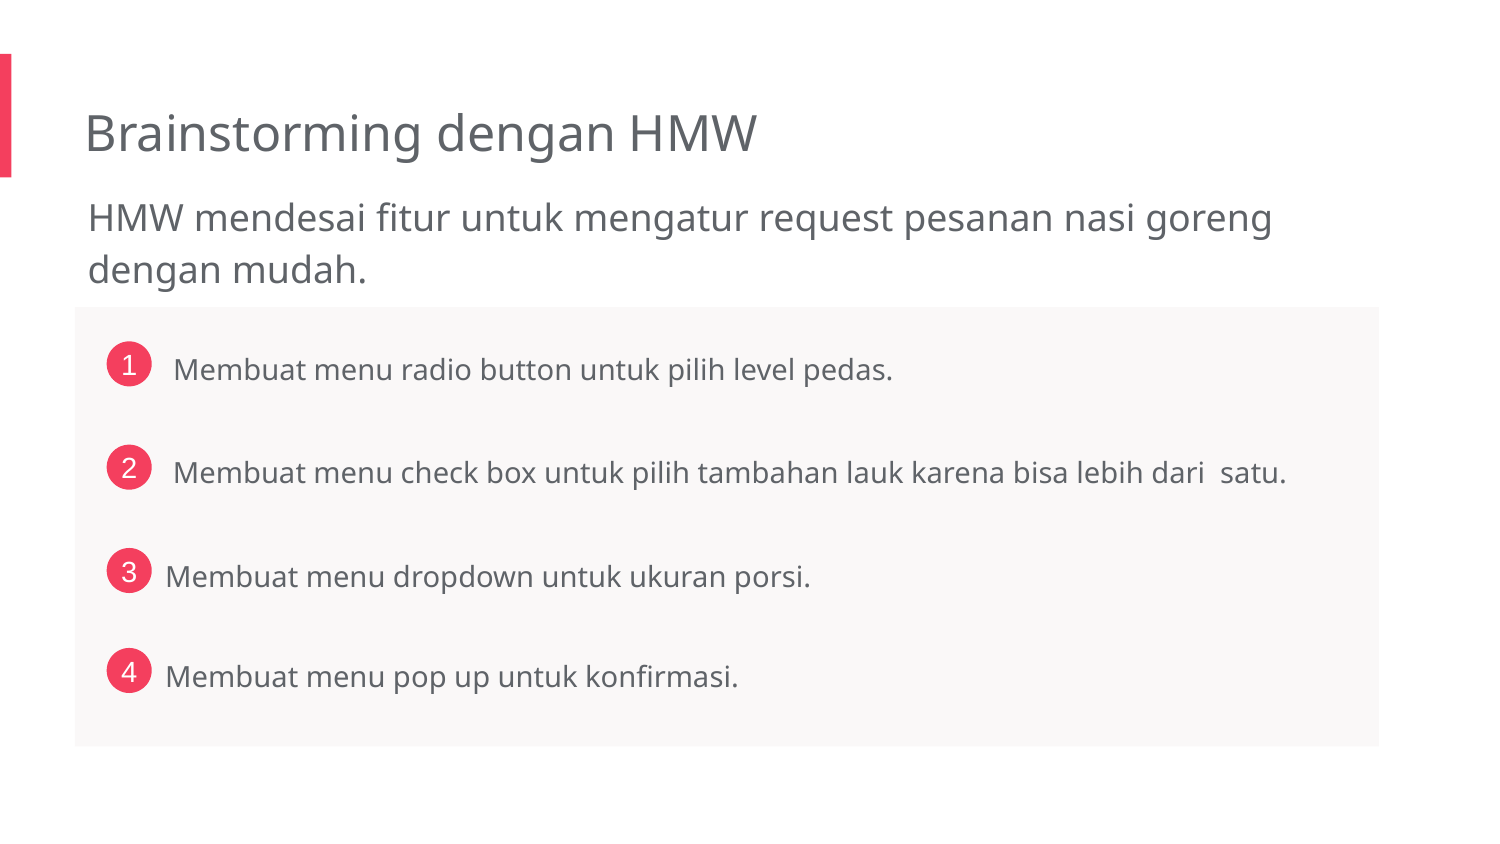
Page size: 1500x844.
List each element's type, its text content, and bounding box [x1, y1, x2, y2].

text_box Membuat menu pop up untuk konfirmasi. [150, 637, 1345, 748]
text_box 1 [106, 341, 152, 387]
text_box Membuat menu check box untuk pilih tambahan lauk karena bisa lebih dari satu. [157, 434, 1365, 505]
text_box 2 [106, 444, 152, 490]
text_box 3 [106, 547, 152, 594]
text_box Membuat menu dropdown untuk ukuran porsi. [150, 537, 1345, 608]
text_box Brainstorming dengan HMW [84, 85, 1087, 176]
text_box [74, 307, 1379, 747]
text_box 4 [106, 647, 152, 694]
text_box Membuat menu radio button untuk pilih level pedas. [158, 331, 1345, 402]
text_box HMW mendesai fitur untuk mengatur request pesanan nasi goreng dengan mudah. [87, 172, 1379, 306]
